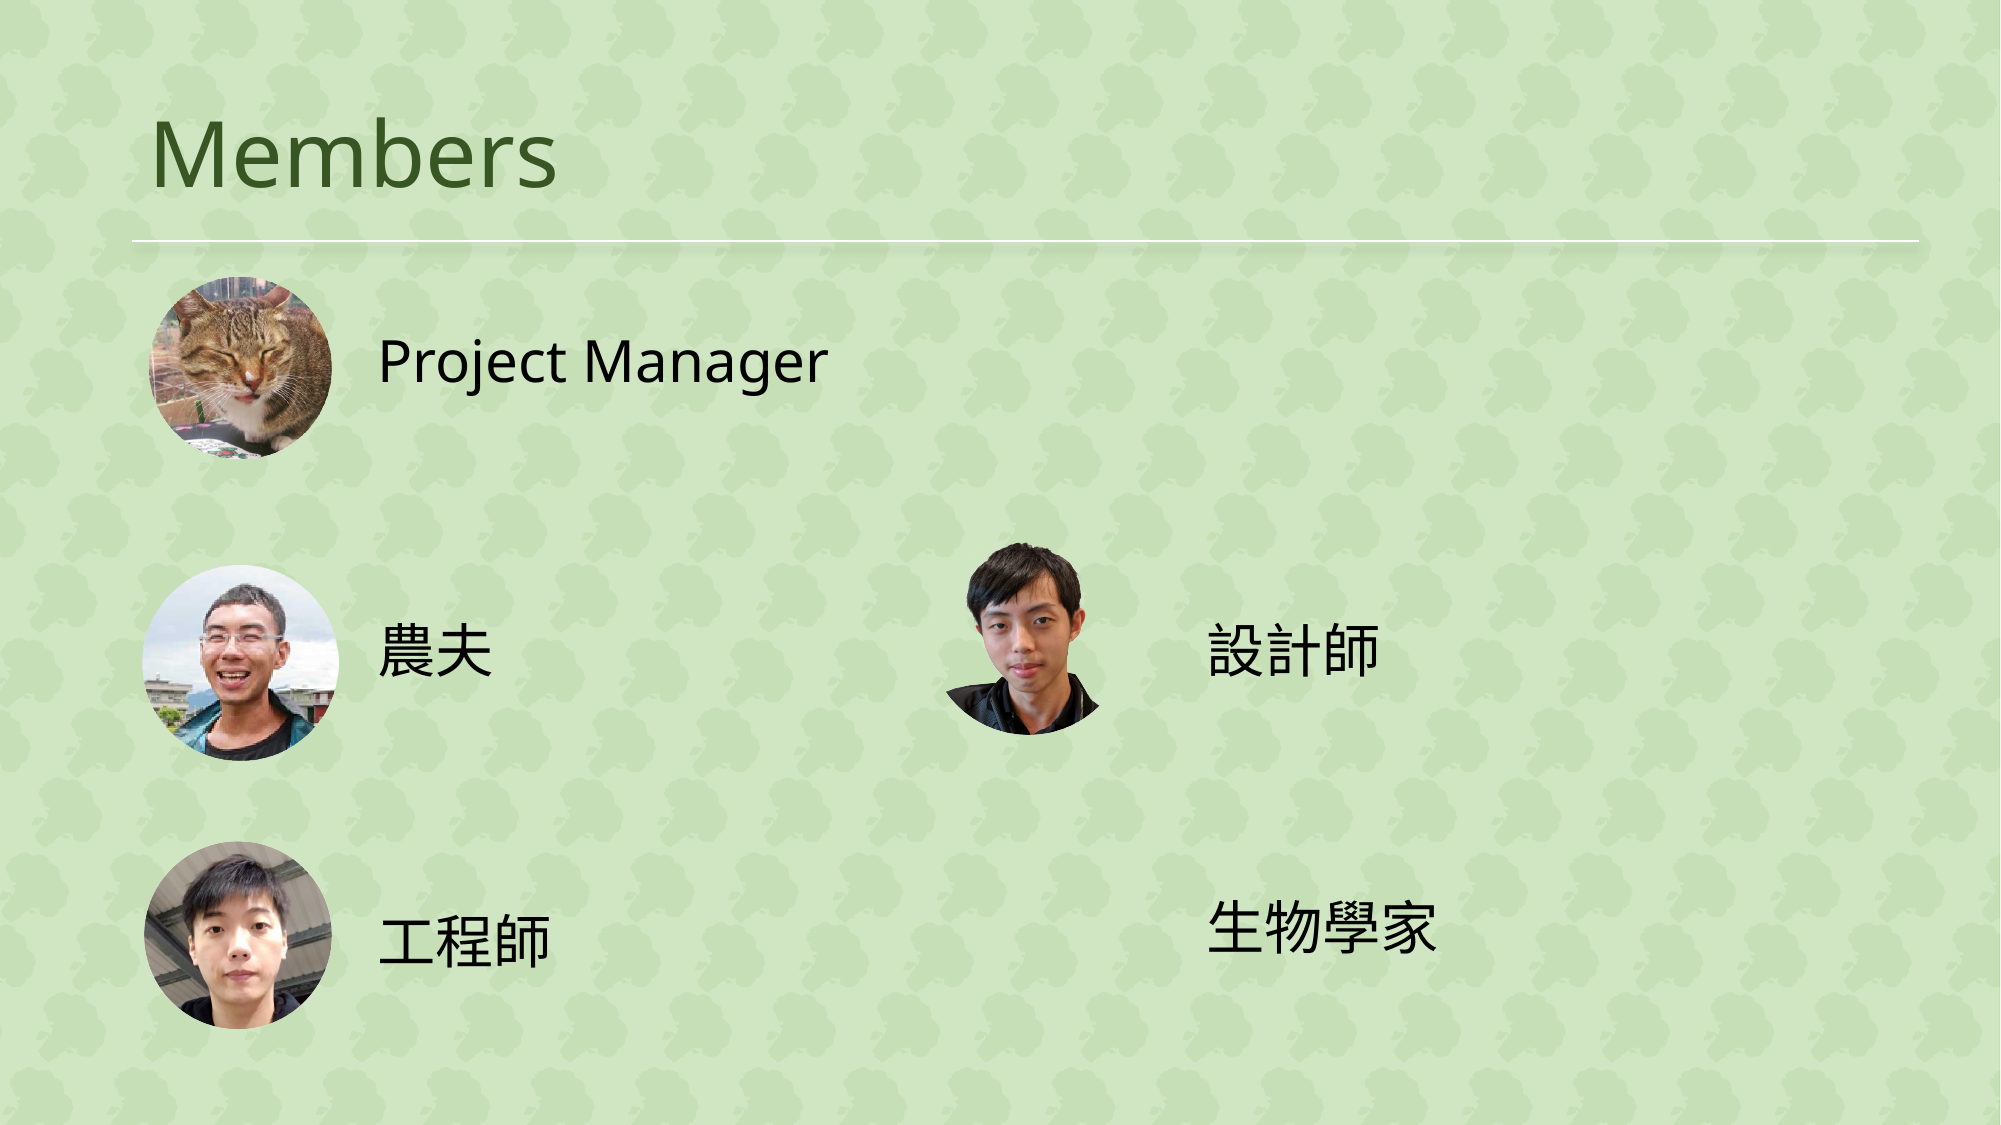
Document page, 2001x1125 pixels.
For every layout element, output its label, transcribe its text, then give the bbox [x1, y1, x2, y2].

text_box 工程師 [422, 898, 1063, 983]
picture [0, 0, 2001, 1125]
text_box Members [133, 88, 1254, 214]
text_box 農夫 [422, 606, 888, 692]
text_box 生物學家 [1191, 883, 1892, 969]
text_box 設計師 [1191, 606, 1892, 692]
text_box Project Manager [392, 316, 1063, 402]
